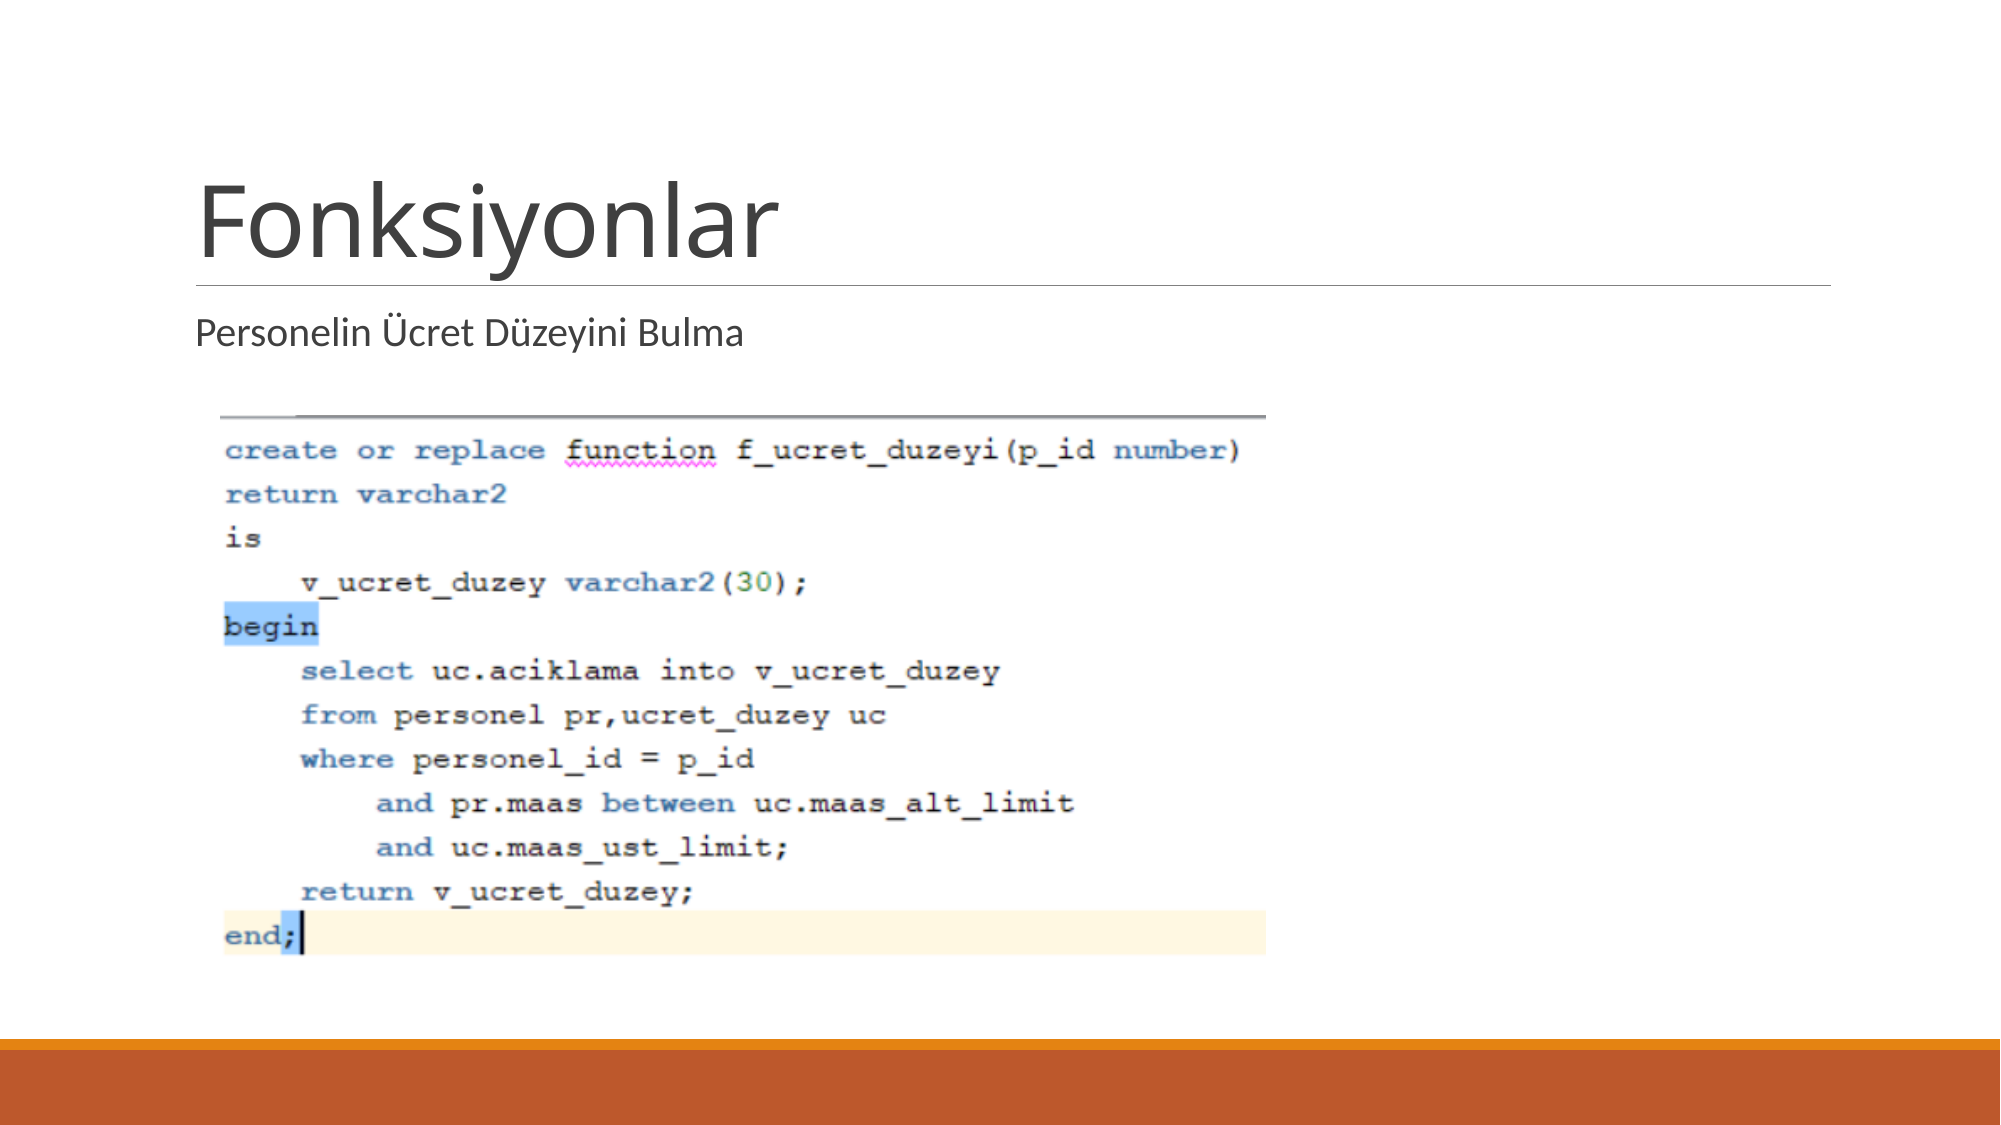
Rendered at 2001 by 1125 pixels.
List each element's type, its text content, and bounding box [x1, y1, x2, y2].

list Personelin Ücret Düzeyini Bulma [180, 302, 1830, 378]
title Fonksiyonlar [180, 47, 1830, 285]
picture [219, 414, 1266, 969]
